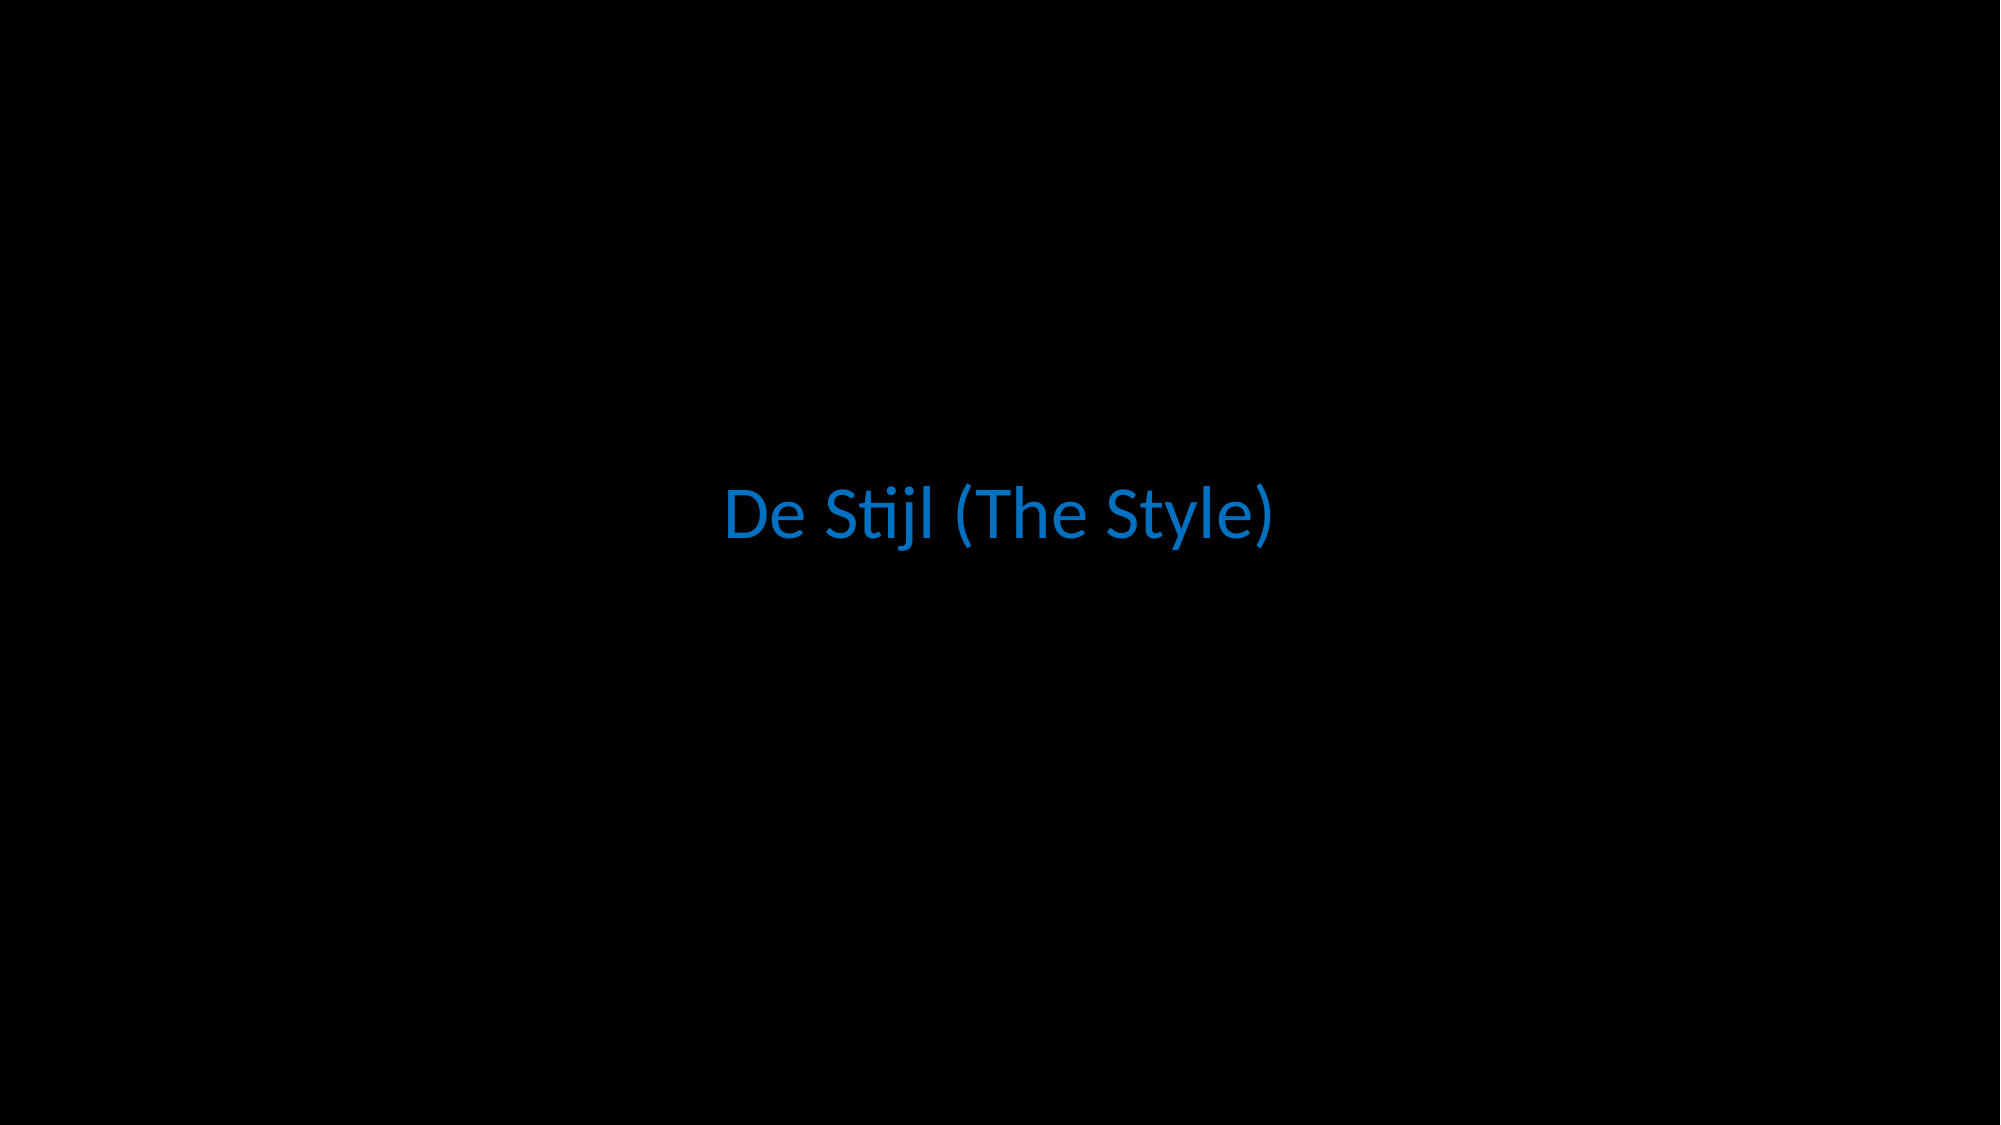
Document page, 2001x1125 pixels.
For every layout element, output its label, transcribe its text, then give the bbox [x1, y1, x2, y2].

text_box De Stijl (The Style) [295, 456, 1705, 562]
